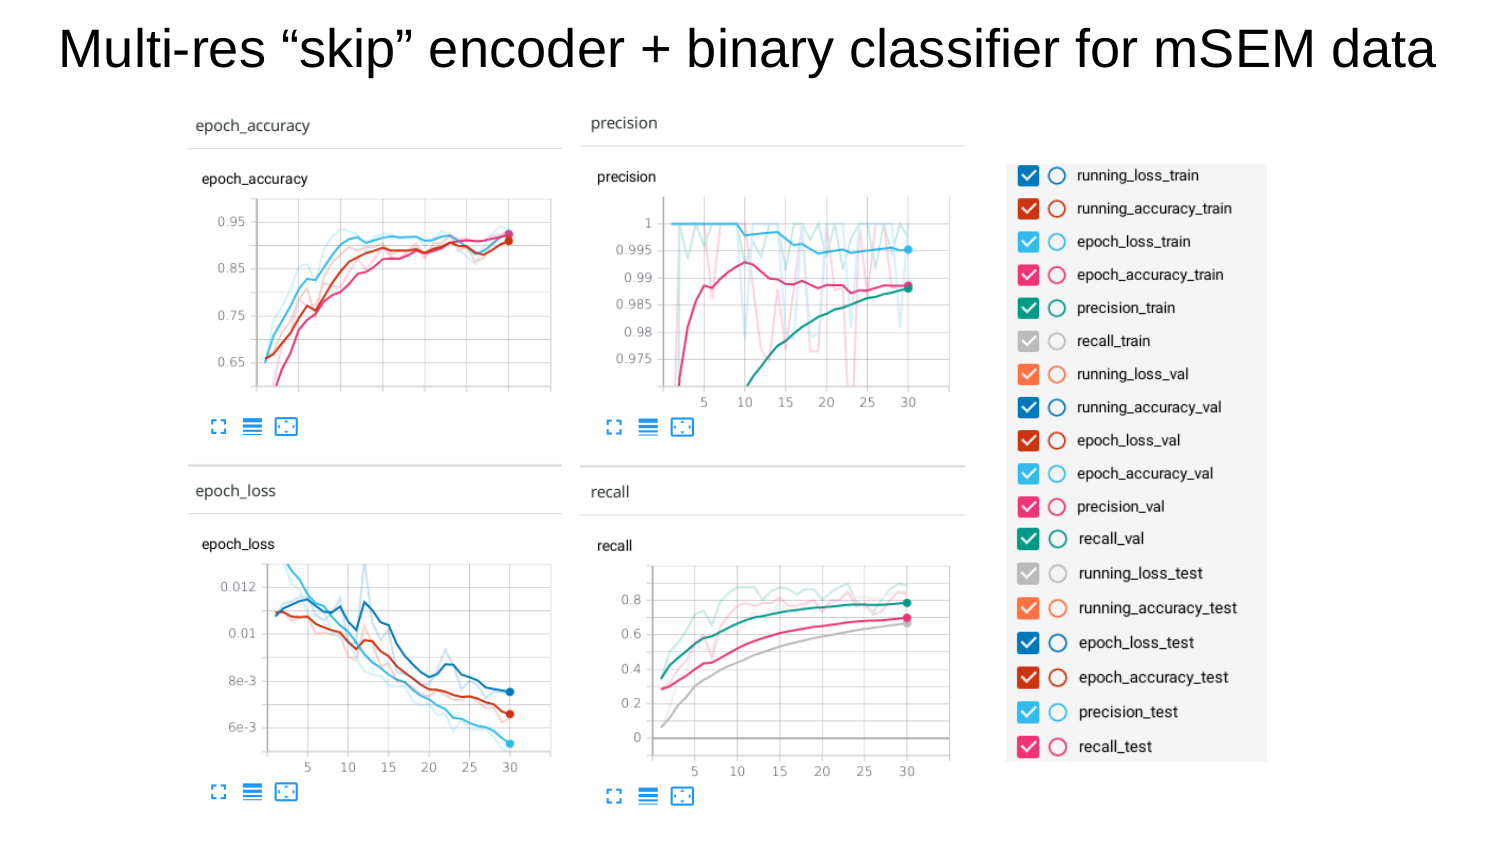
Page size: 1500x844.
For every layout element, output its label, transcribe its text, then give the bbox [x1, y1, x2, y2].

picture [188, 111, 562, 814]
picture [1006, 163, 1267, 762]
picture [579, 105, 965, 826]
title Multi-res “skip” encoder + binary classifier for mSEM data [32, 0, 1466, 92]
